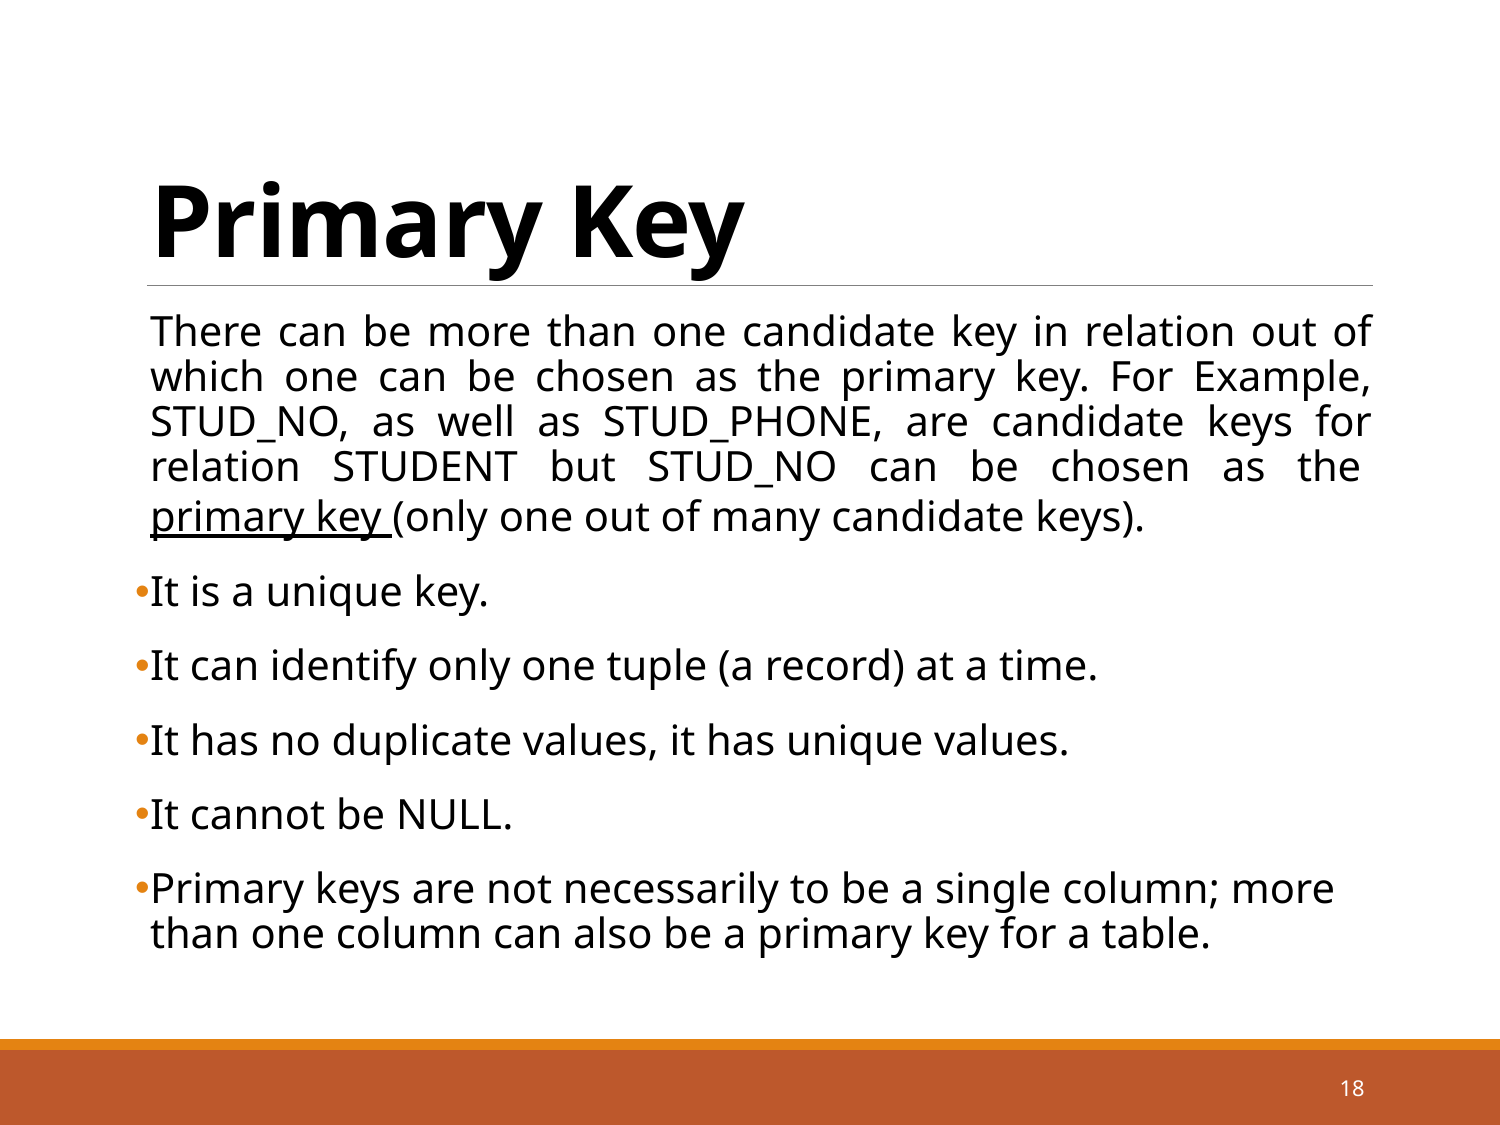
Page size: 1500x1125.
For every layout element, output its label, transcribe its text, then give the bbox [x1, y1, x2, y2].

slide_number 18 [1218, 1059, 1380, 1120]
title Primary Key [135, 47, 1373, 285]
list There can be more than one candidate key in relation out of which one can be chosen as the primary key. For Example, STUD_NO, as well as STUD_PHONE, are candidate keys for relation STUDENT but STUD_NO can be chosen as the primary key (only one out of many candidate keys). It is a unique key. It can identify only one tuple (a record) at a time. It has no duplicate values, it has unique values. It cannot be NULL. Primary keys are not necessarily to be a single column; more than one column can also be a primary key for a table. [135, 302, 1373, 963]
